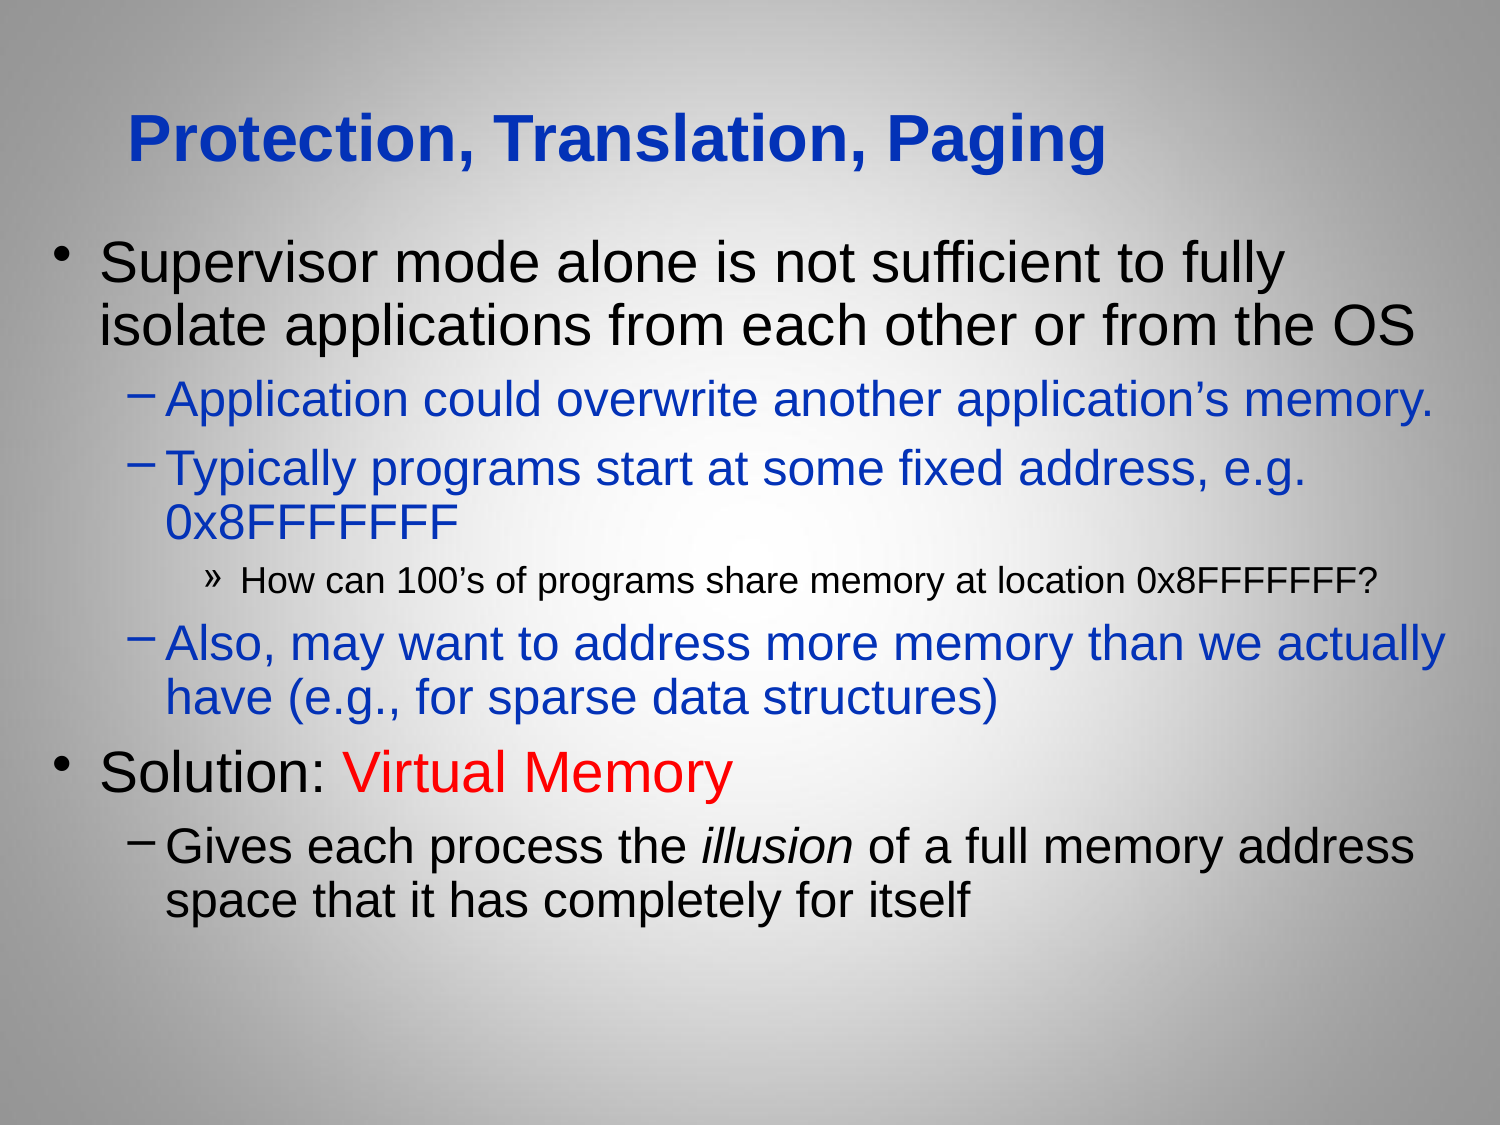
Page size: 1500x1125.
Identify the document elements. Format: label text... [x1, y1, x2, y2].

title Protection, Translation, Paging [112, 54, 1362, 224]
list Supervisor mode alone is not sufficient to fully isolate applications from each other or from the OS Application could overwrite another application’s memory. Typically programs start at some fixed address, e.g. 0x8FFFFFFF How can 100’s of programs share memory at location 0x8FFFFFFF? Also, may want to address more memory than we actually have (e.g., for sparse data structures) Solution: Virtual Memory Gives each process the illusion of a full memory address space that it has completely for itself [37, 224, 1466, 1038]
picture [0, 0, 1500, 1125]
